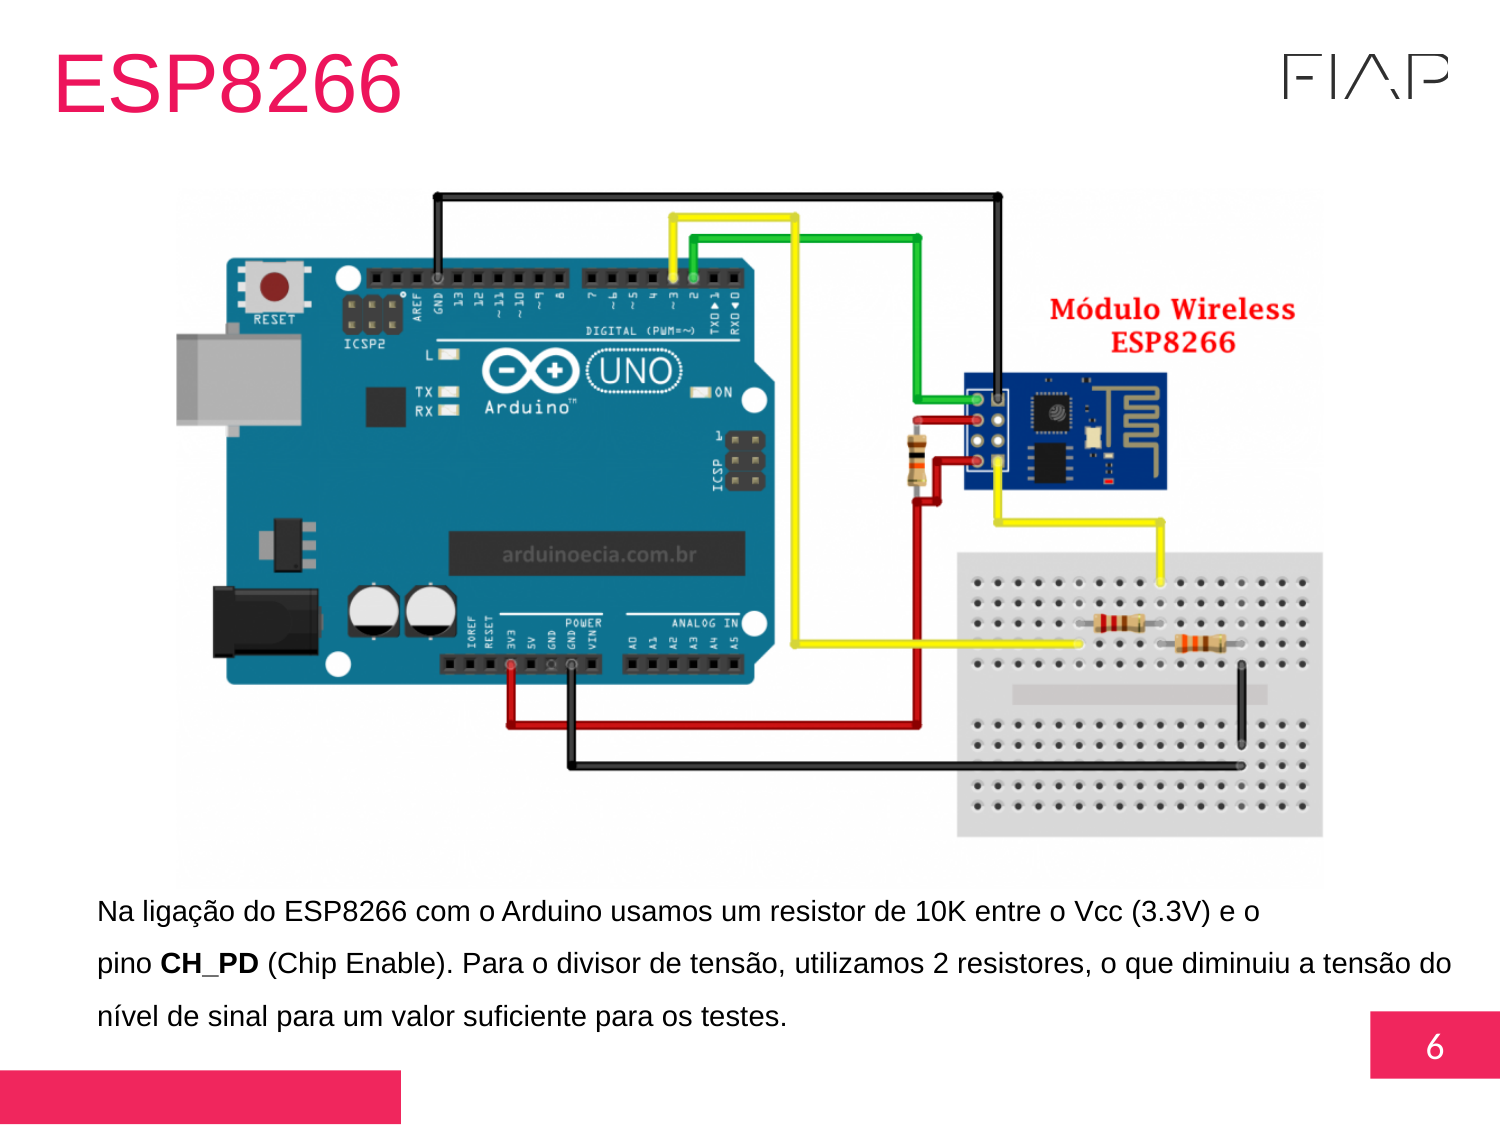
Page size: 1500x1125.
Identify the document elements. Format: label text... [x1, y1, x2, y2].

picture [1284, 54, 1448, 99]
picture [176, 188, 1324, 889]
text_box ESP8266 [37, 21, 1075, 137]
text_box Na ligação do ESP8266 com o Arduino usamos um resistor de 10K entre o Vcc (3.3V) e o pino CH_PD (Chip Enable). Para o divisor de tensão, utilizamos 2 resistores, o que diminuiu a tensão do nível de sinal para um valor suficiente para os testes. [82, 867, 1483, 1040]
